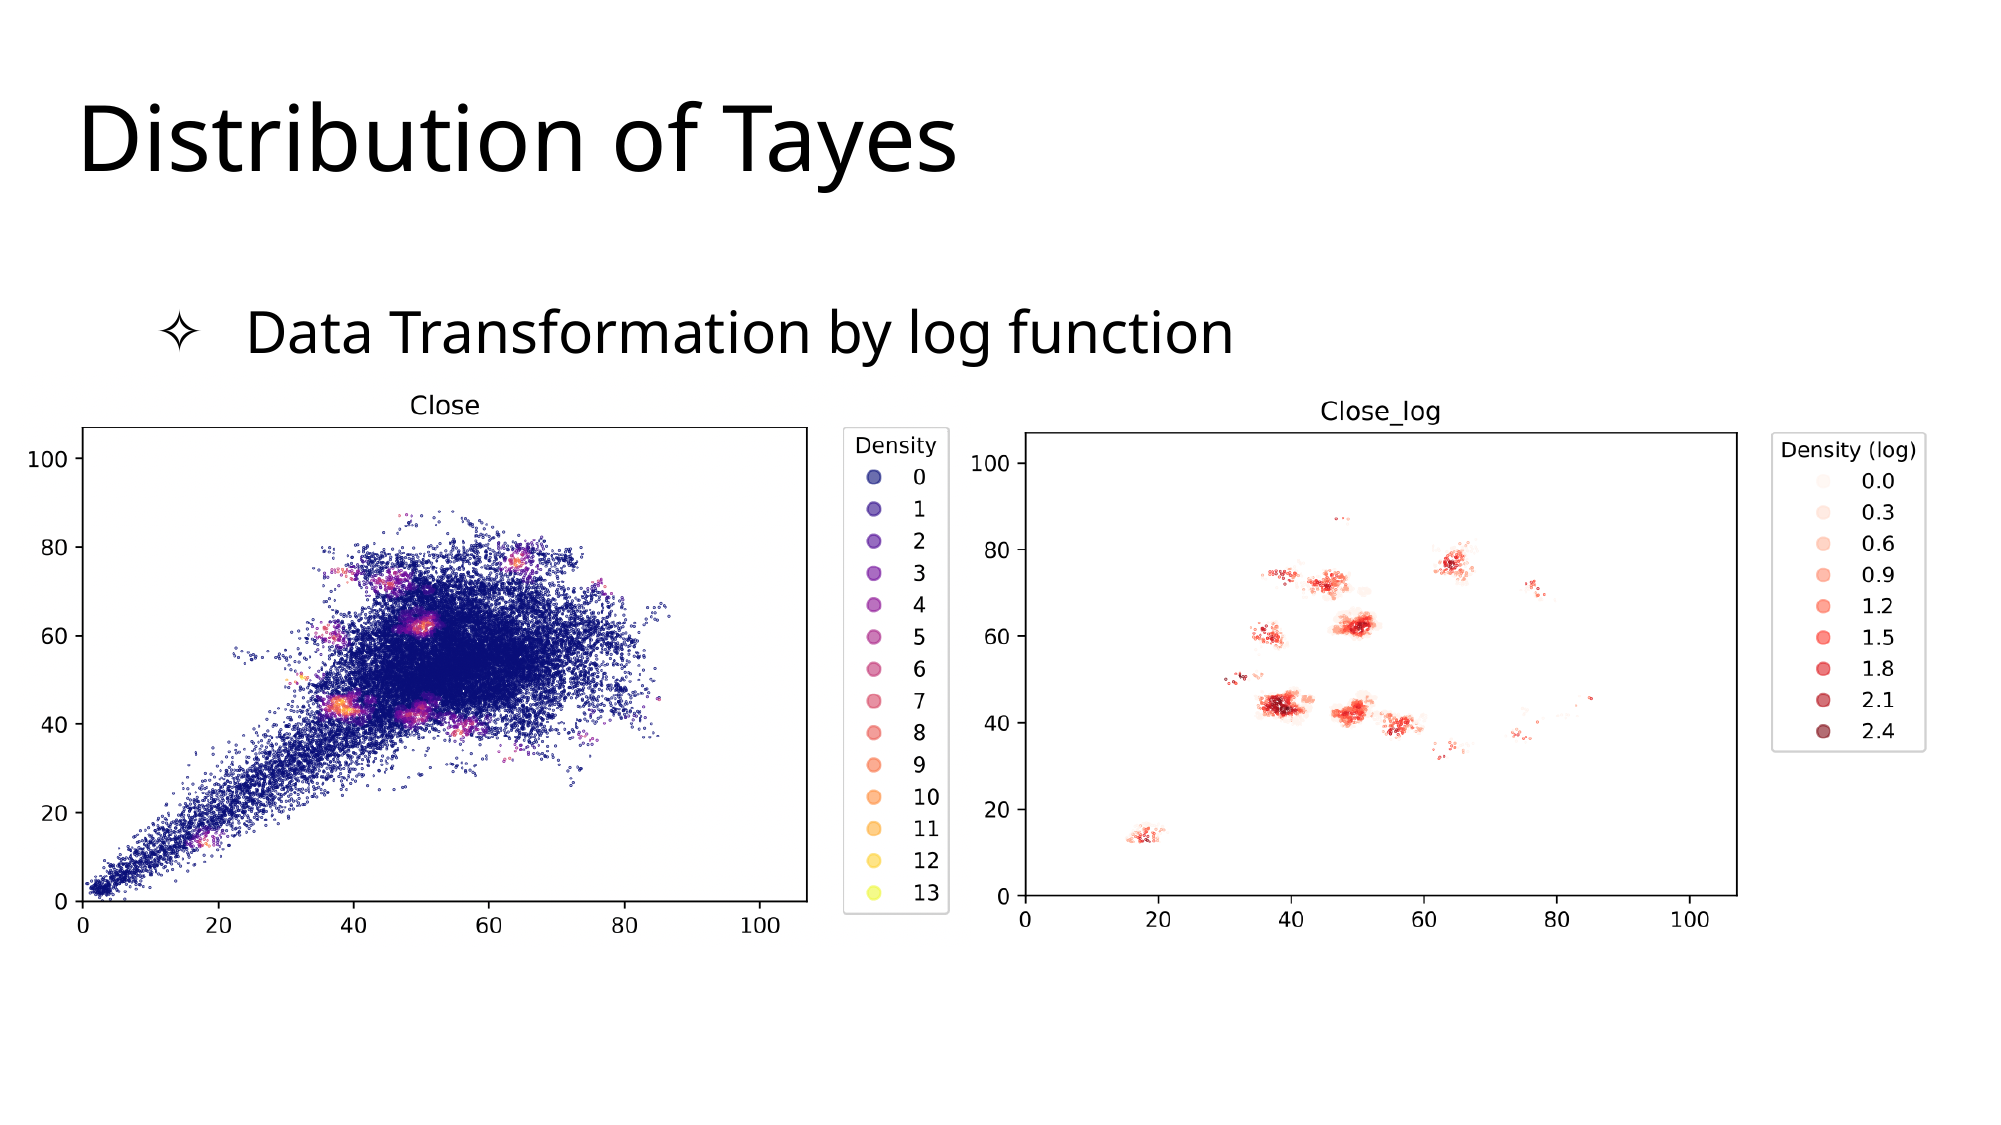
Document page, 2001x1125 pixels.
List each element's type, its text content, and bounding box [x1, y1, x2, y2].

text_box Distribution of Tayes [61, 9, 1787, 227]
picture [17, 371, 1962, 947]
text_box Data Transformation by log function [140, 266, 1883, 371]
